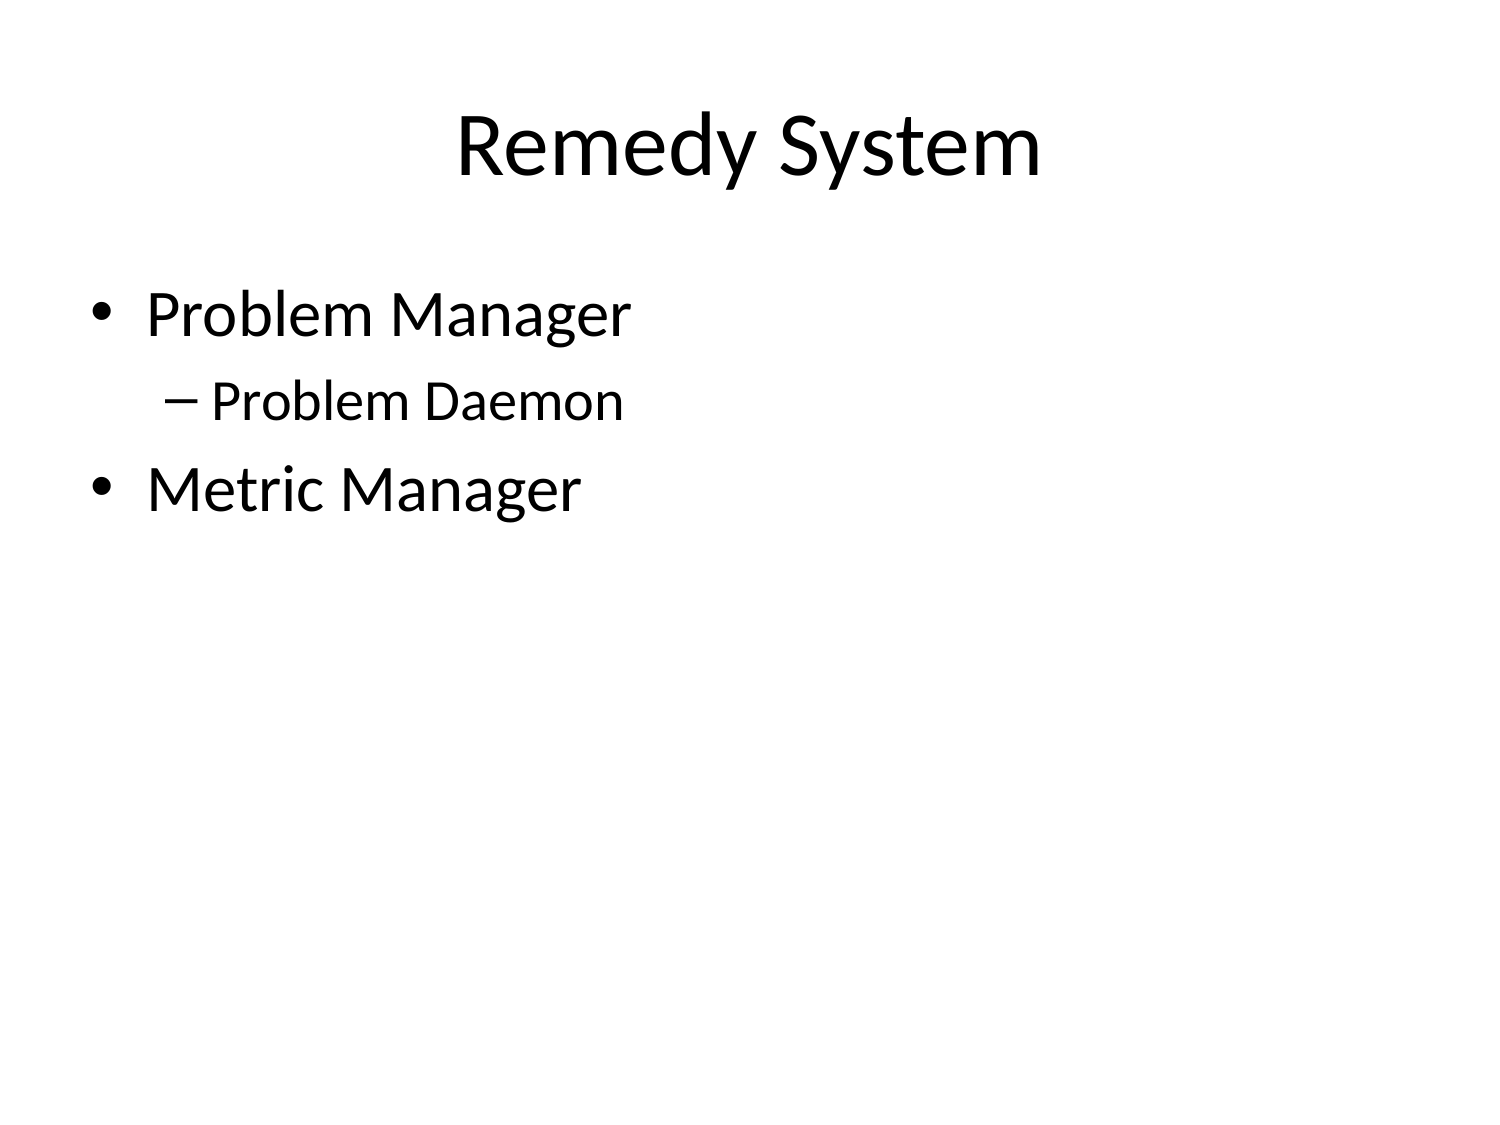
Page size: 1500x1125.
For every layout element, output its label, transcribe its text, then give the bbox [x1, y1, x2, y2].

title Remedy System [75, 45, 1425, 233]
list Problem Manager Problem Daemon Metric Manager [75, 262, 1425, 1005]
